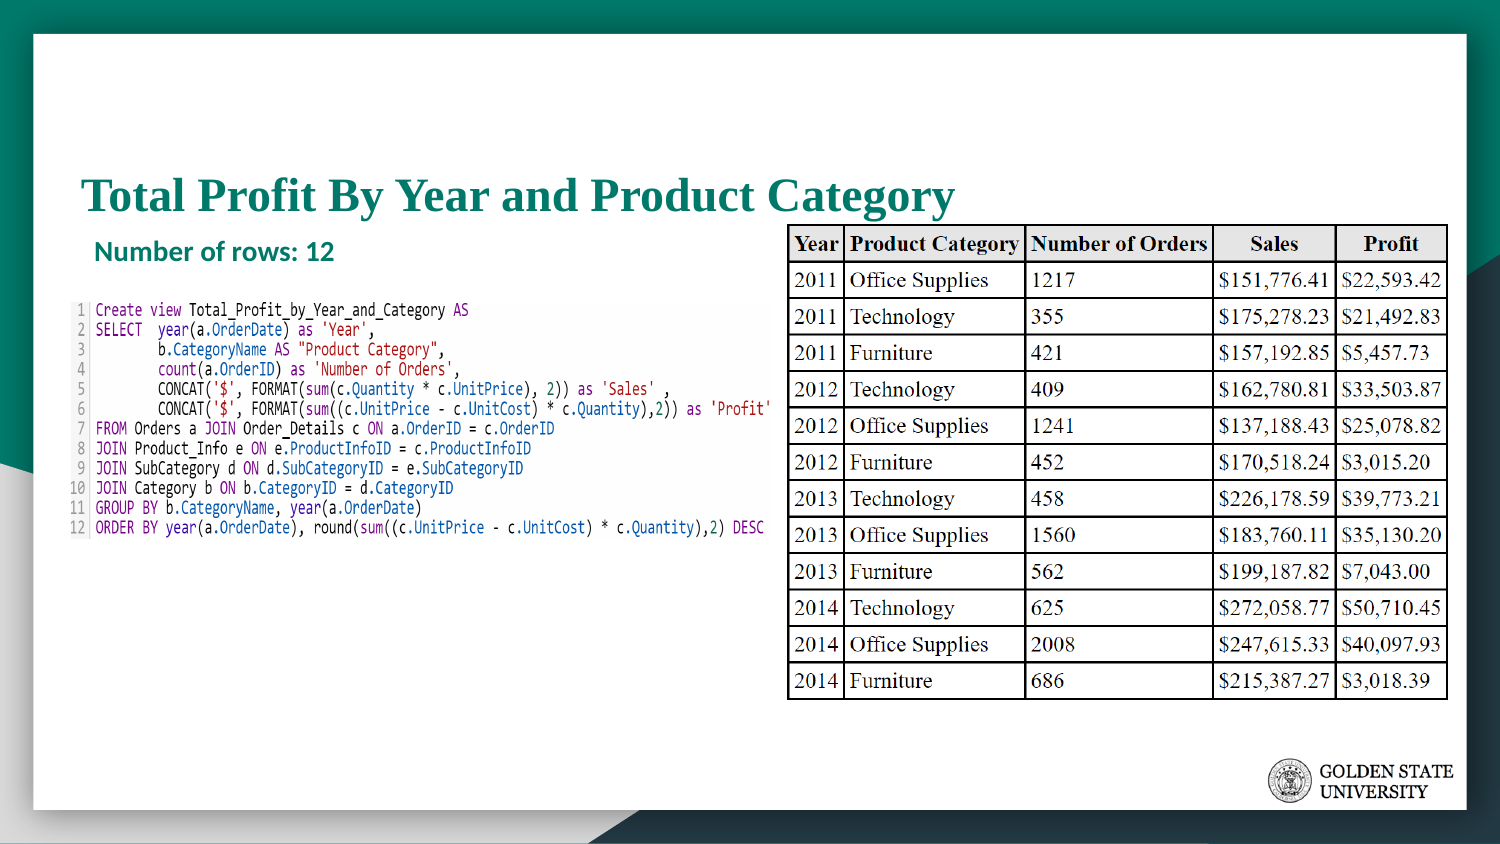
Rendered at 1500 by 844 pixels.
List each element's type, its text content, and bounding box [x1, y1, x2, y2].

picture [1265, 753, 1463, 811]
picture [71, 301, 771, 540]
text_box Number of rows: 12 [79, 182, 385, 266]
picture [783, 223, 1450, 701]
title Total Profit By Year and Product Category [65, 90, 1254, 195]
